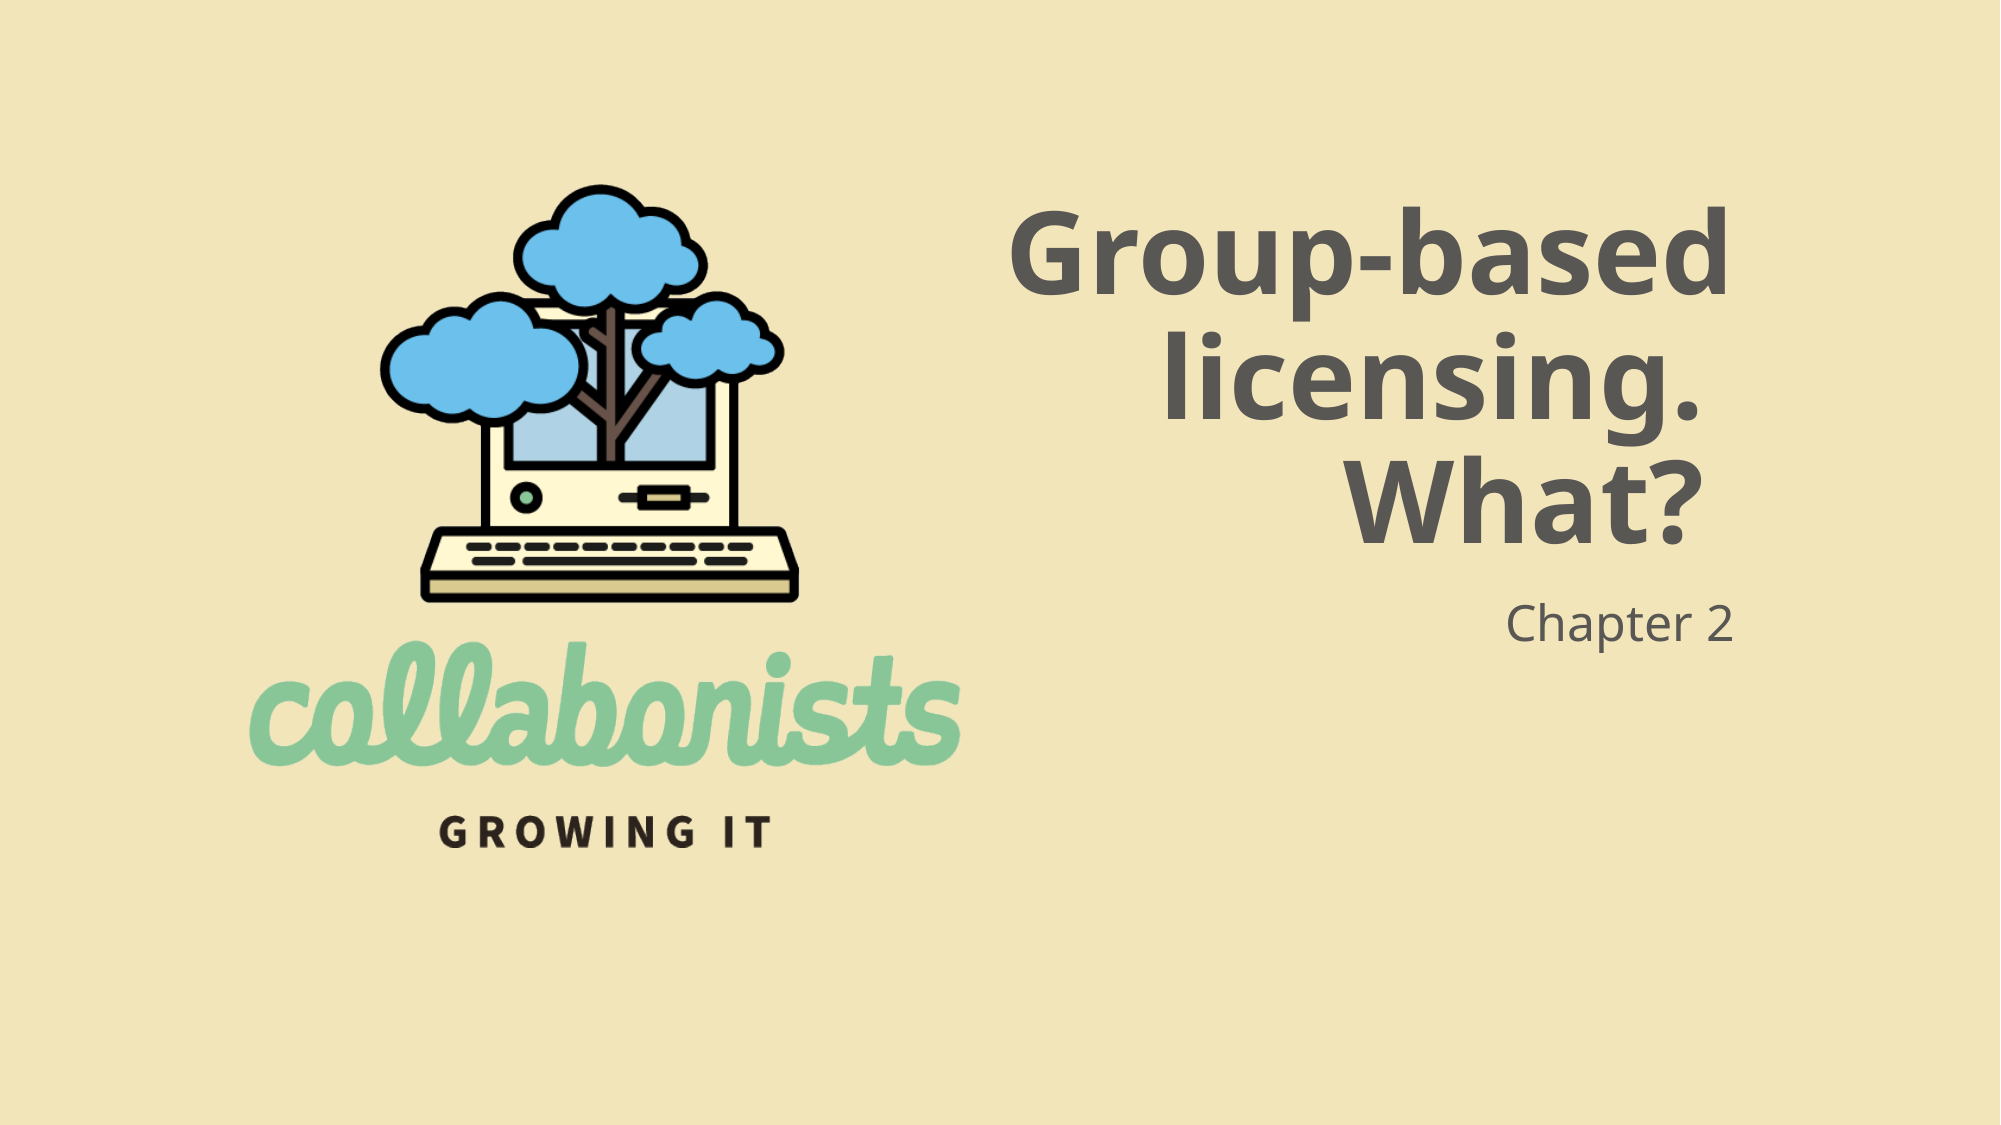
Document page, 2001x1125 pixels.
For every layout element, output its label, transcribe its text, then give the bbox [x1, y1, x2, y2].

title Group-based licensing. What? [961, 184, 1750, 576]
picture [249, 184, 961, 848]
subtitle Chapter 2 [960, 590, 1750, 863]
